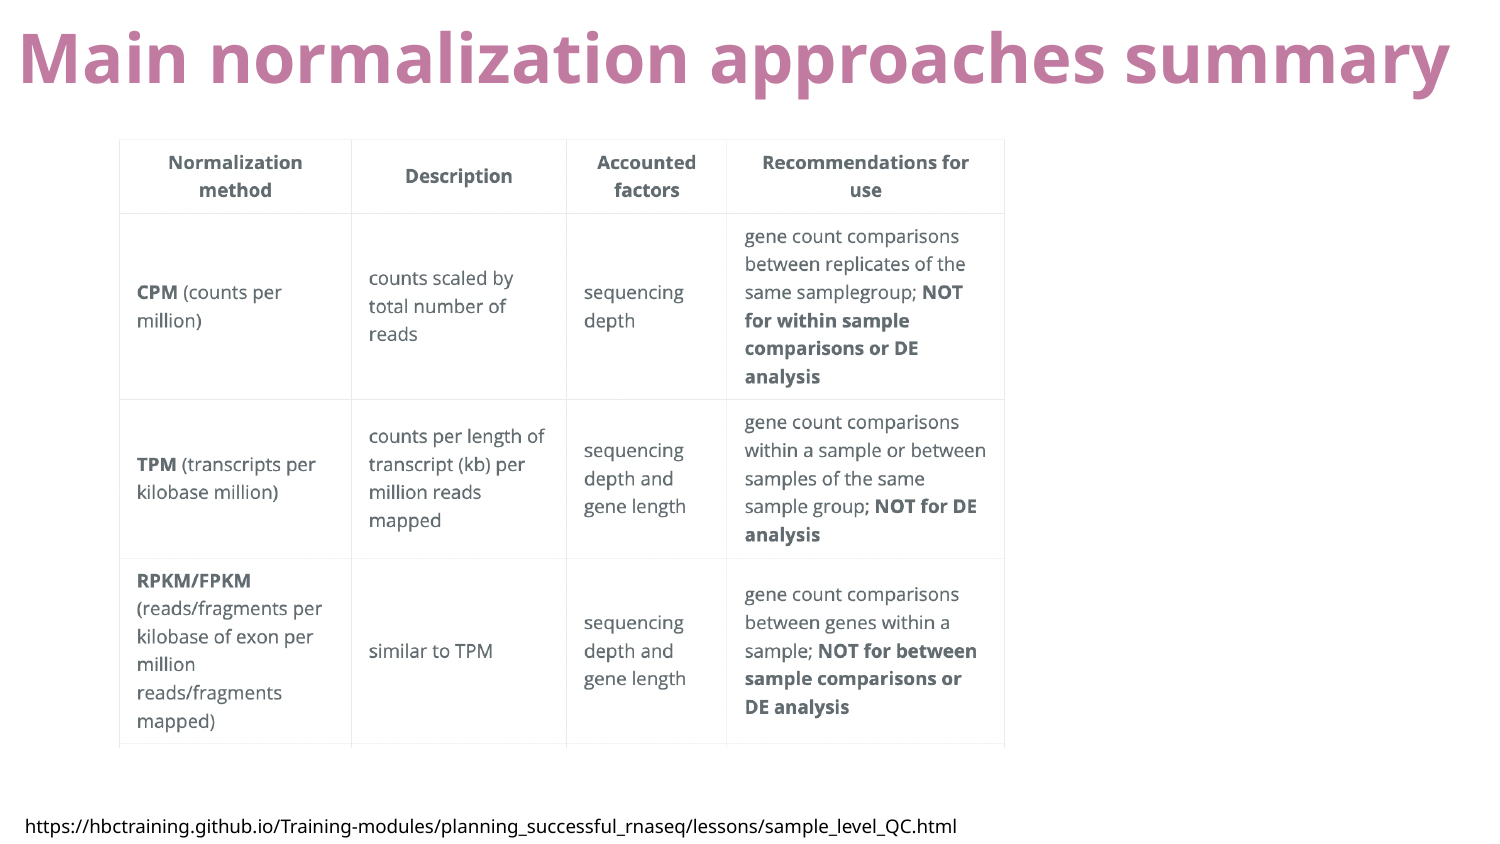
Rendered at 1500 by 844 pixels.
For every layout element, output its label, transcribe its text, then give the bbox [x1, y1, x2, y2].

text_box https://hbctraining.github.io/Training-modules/planning_successful_rnaseq/lessons/sample_level_QC.html [13, 809, 1191, 844]
picture [106, 113, 1027, 748]
title Main normalization approaches summary [18, 0, 1482, 132]
